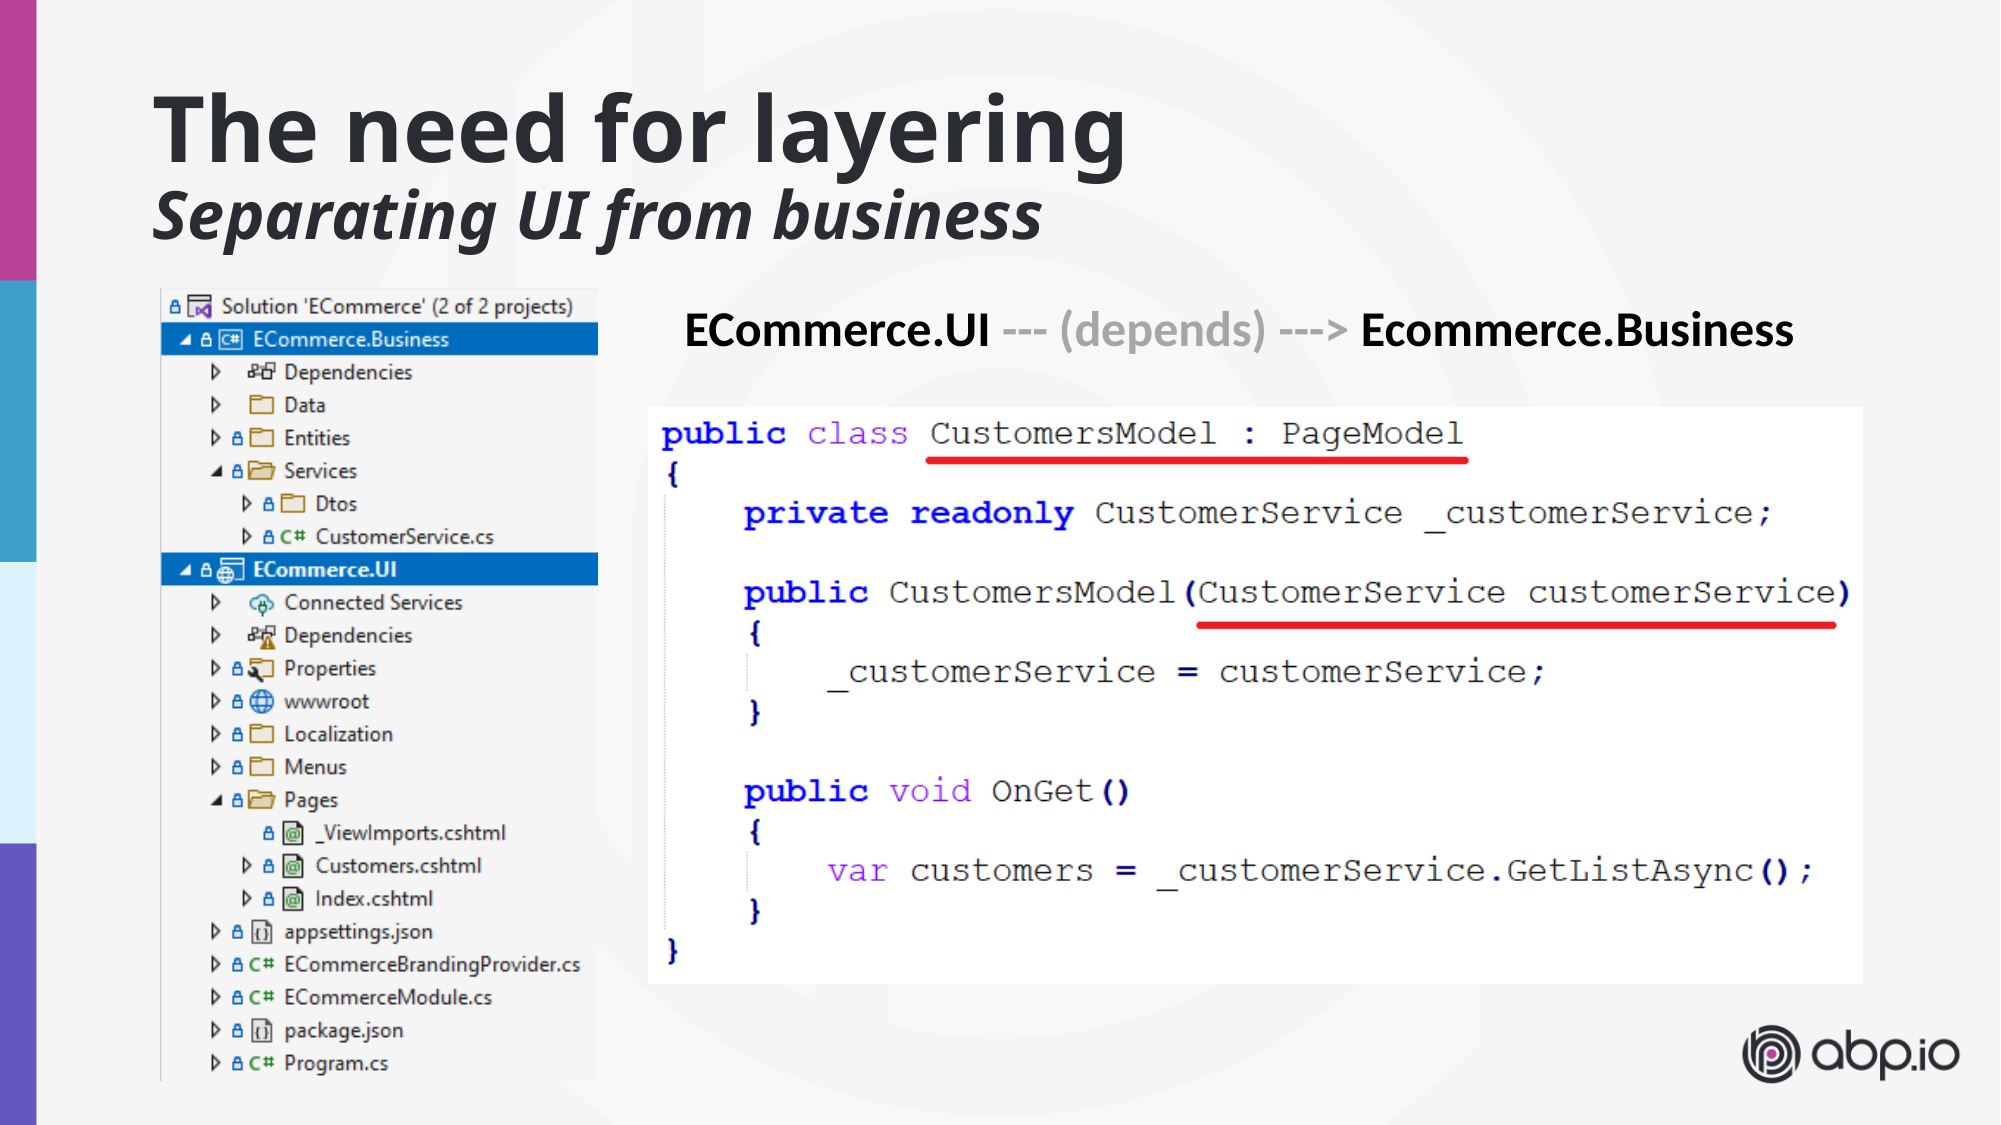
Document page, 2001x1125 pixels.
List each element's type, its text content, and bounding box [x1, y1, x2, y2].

text_box ECommerce.UI --- (depends) ---> Ecommerce.Business [669, 288, 1810, 364]
title The need for layering Separating UI from business [137, 59, 1863, 278]
picture [0, 0, 2001, 1125]
